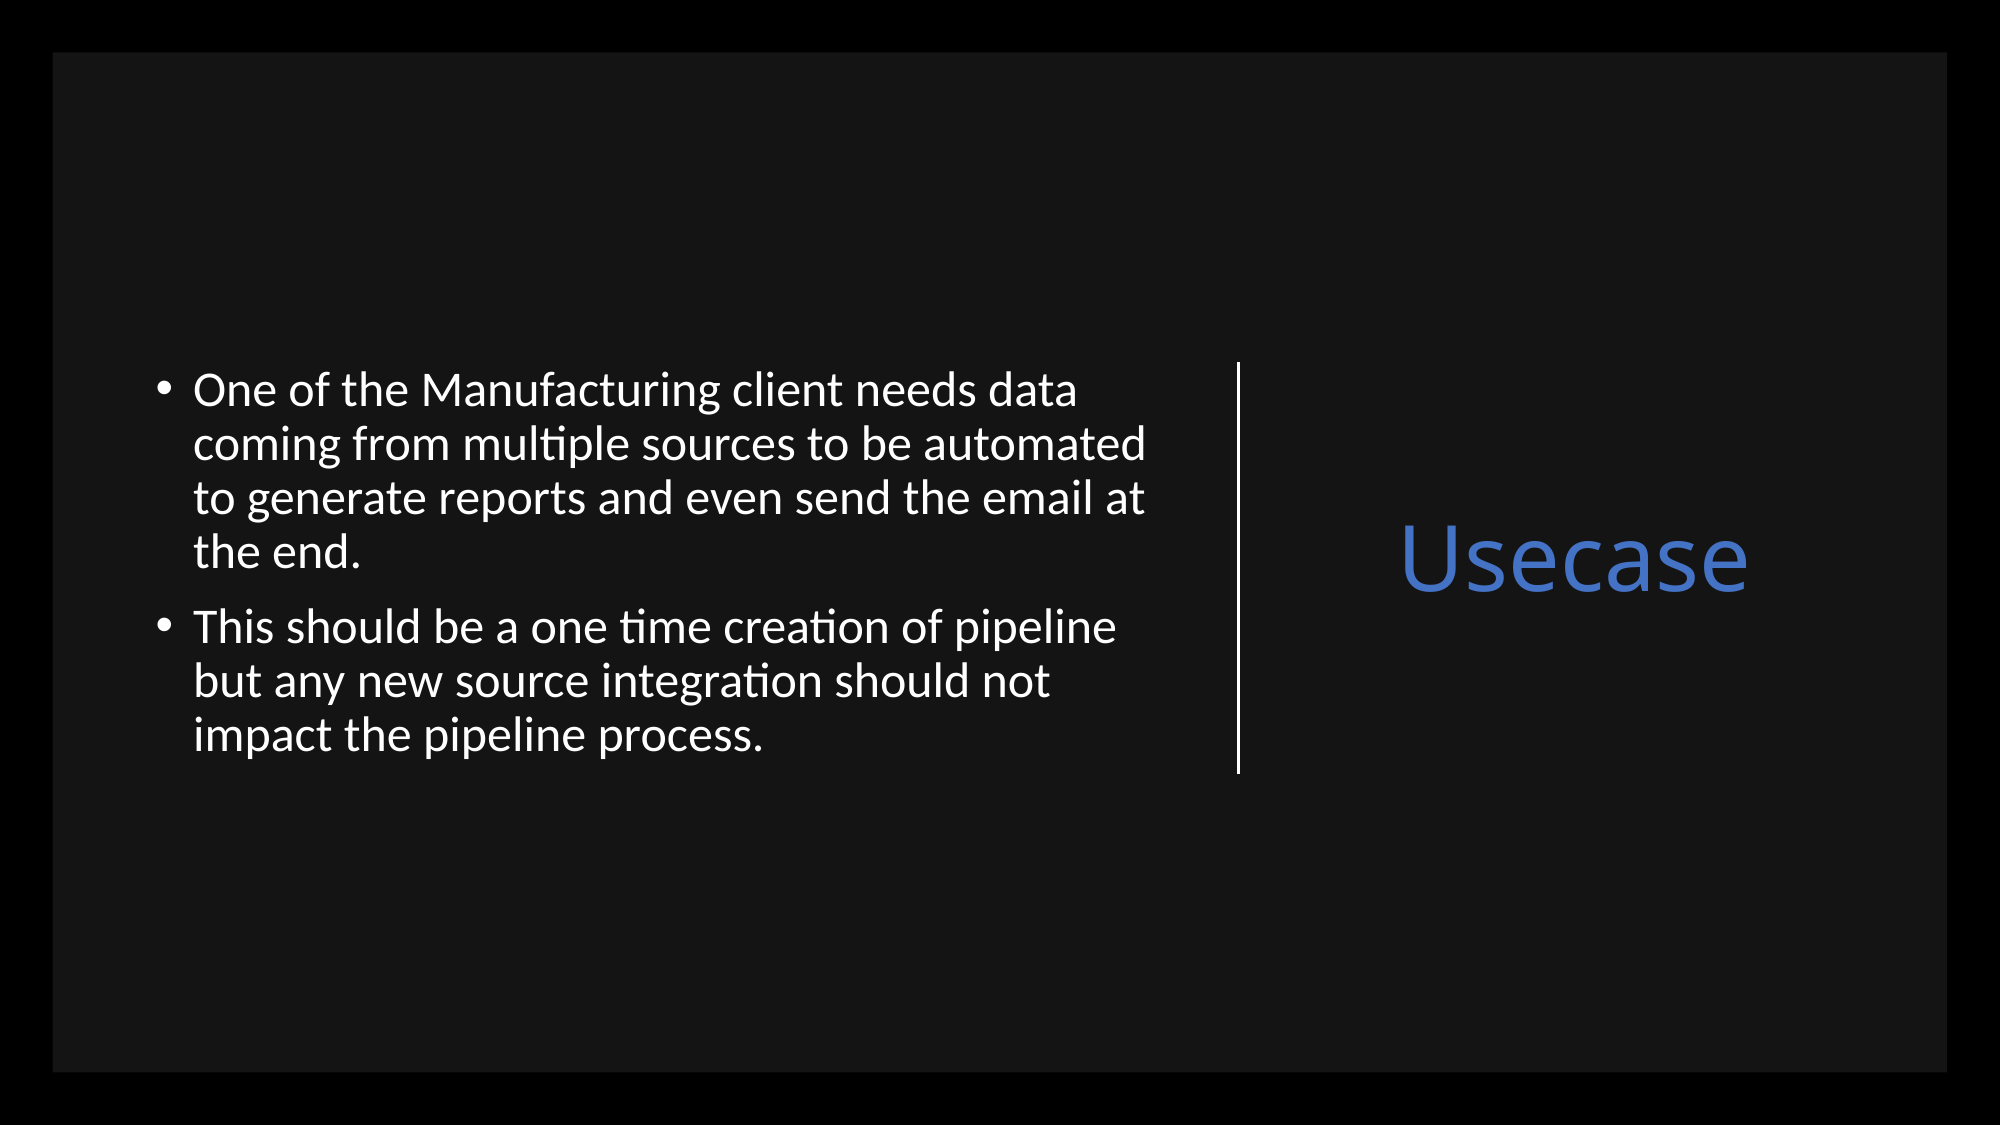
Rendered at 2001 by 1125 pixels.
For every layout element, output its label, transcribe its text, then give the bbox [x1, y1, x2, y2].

title Usecase [1289, 157, 1863, 966]
list One of the Manufacturing client needs data coming from multiple sources to be automated to generate reports and even send the email at the end. This should be a one time creation of pipeline but any new source integration should not impact the pipeline process. [140, 158, 1187, 967]
text_box [52, 51, 1948, 1073]
